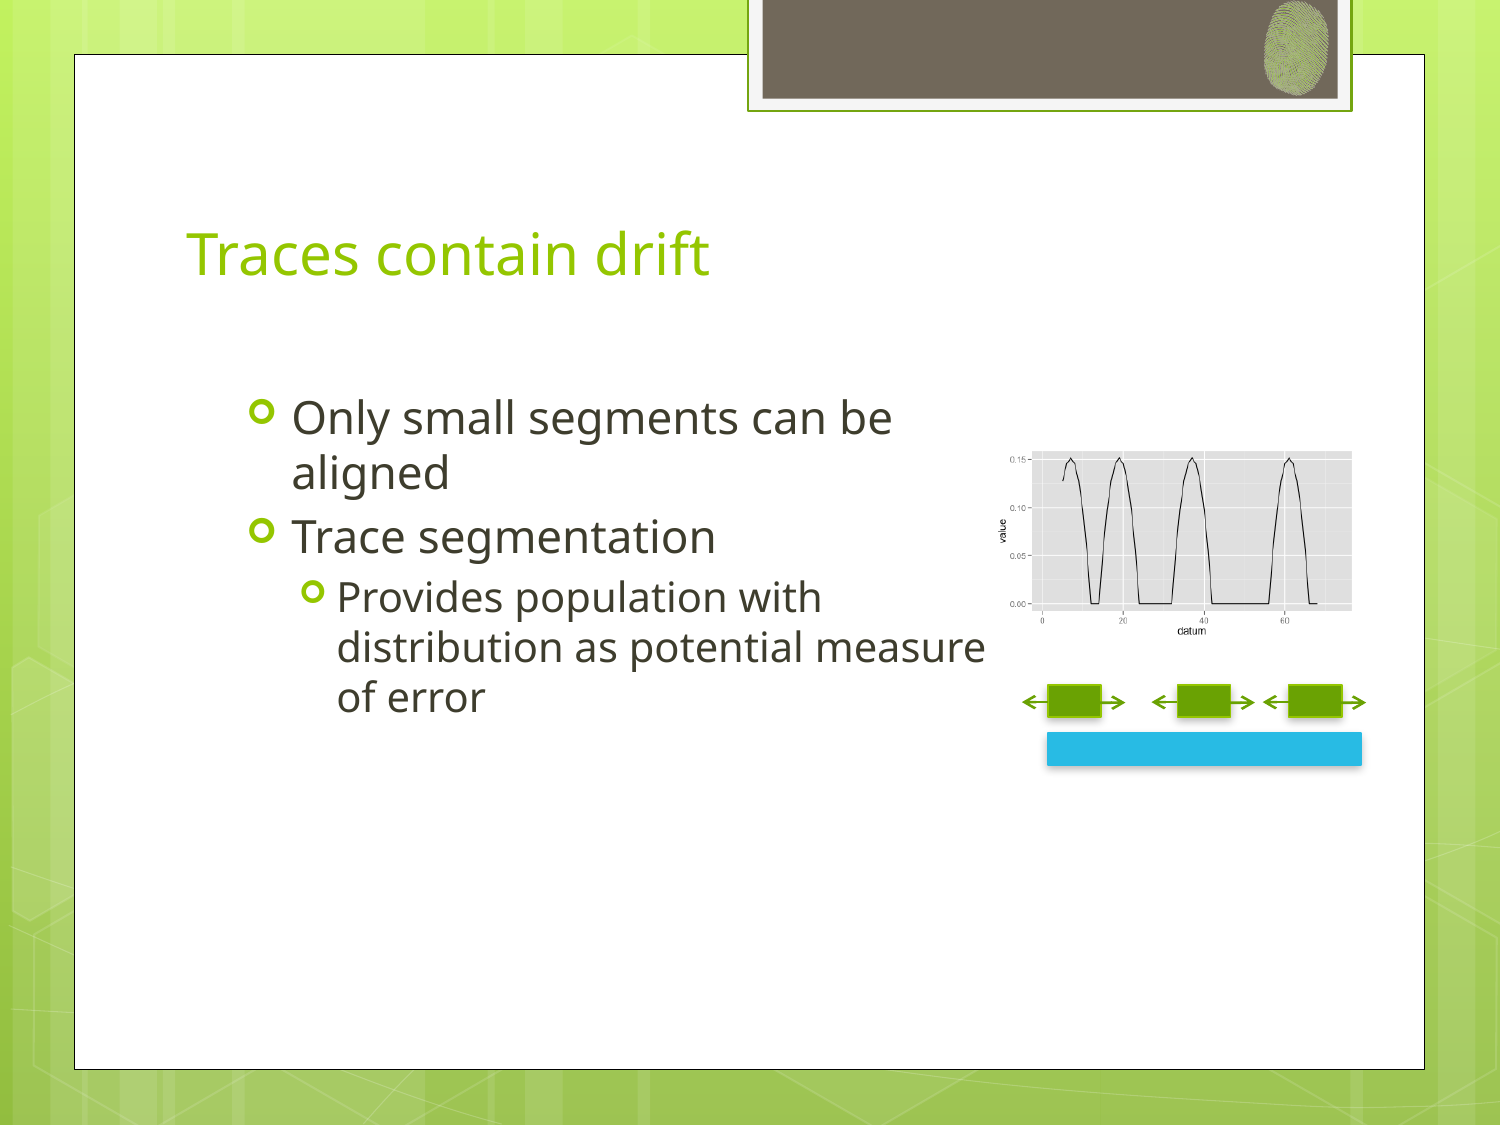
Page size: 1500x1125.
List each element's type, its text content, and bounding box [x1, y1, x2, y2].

title Traces contain drift [171, 168, 1324, 295]
picture [986, 434, 1369, 646]
list Only small segments can be aligned Trace segmentation Provides population with distribution as potential measure of error [171, 381, 1017, 957]
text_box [1021, 684, 1367, 766]
picture [1256, 0, 1335, 101]
